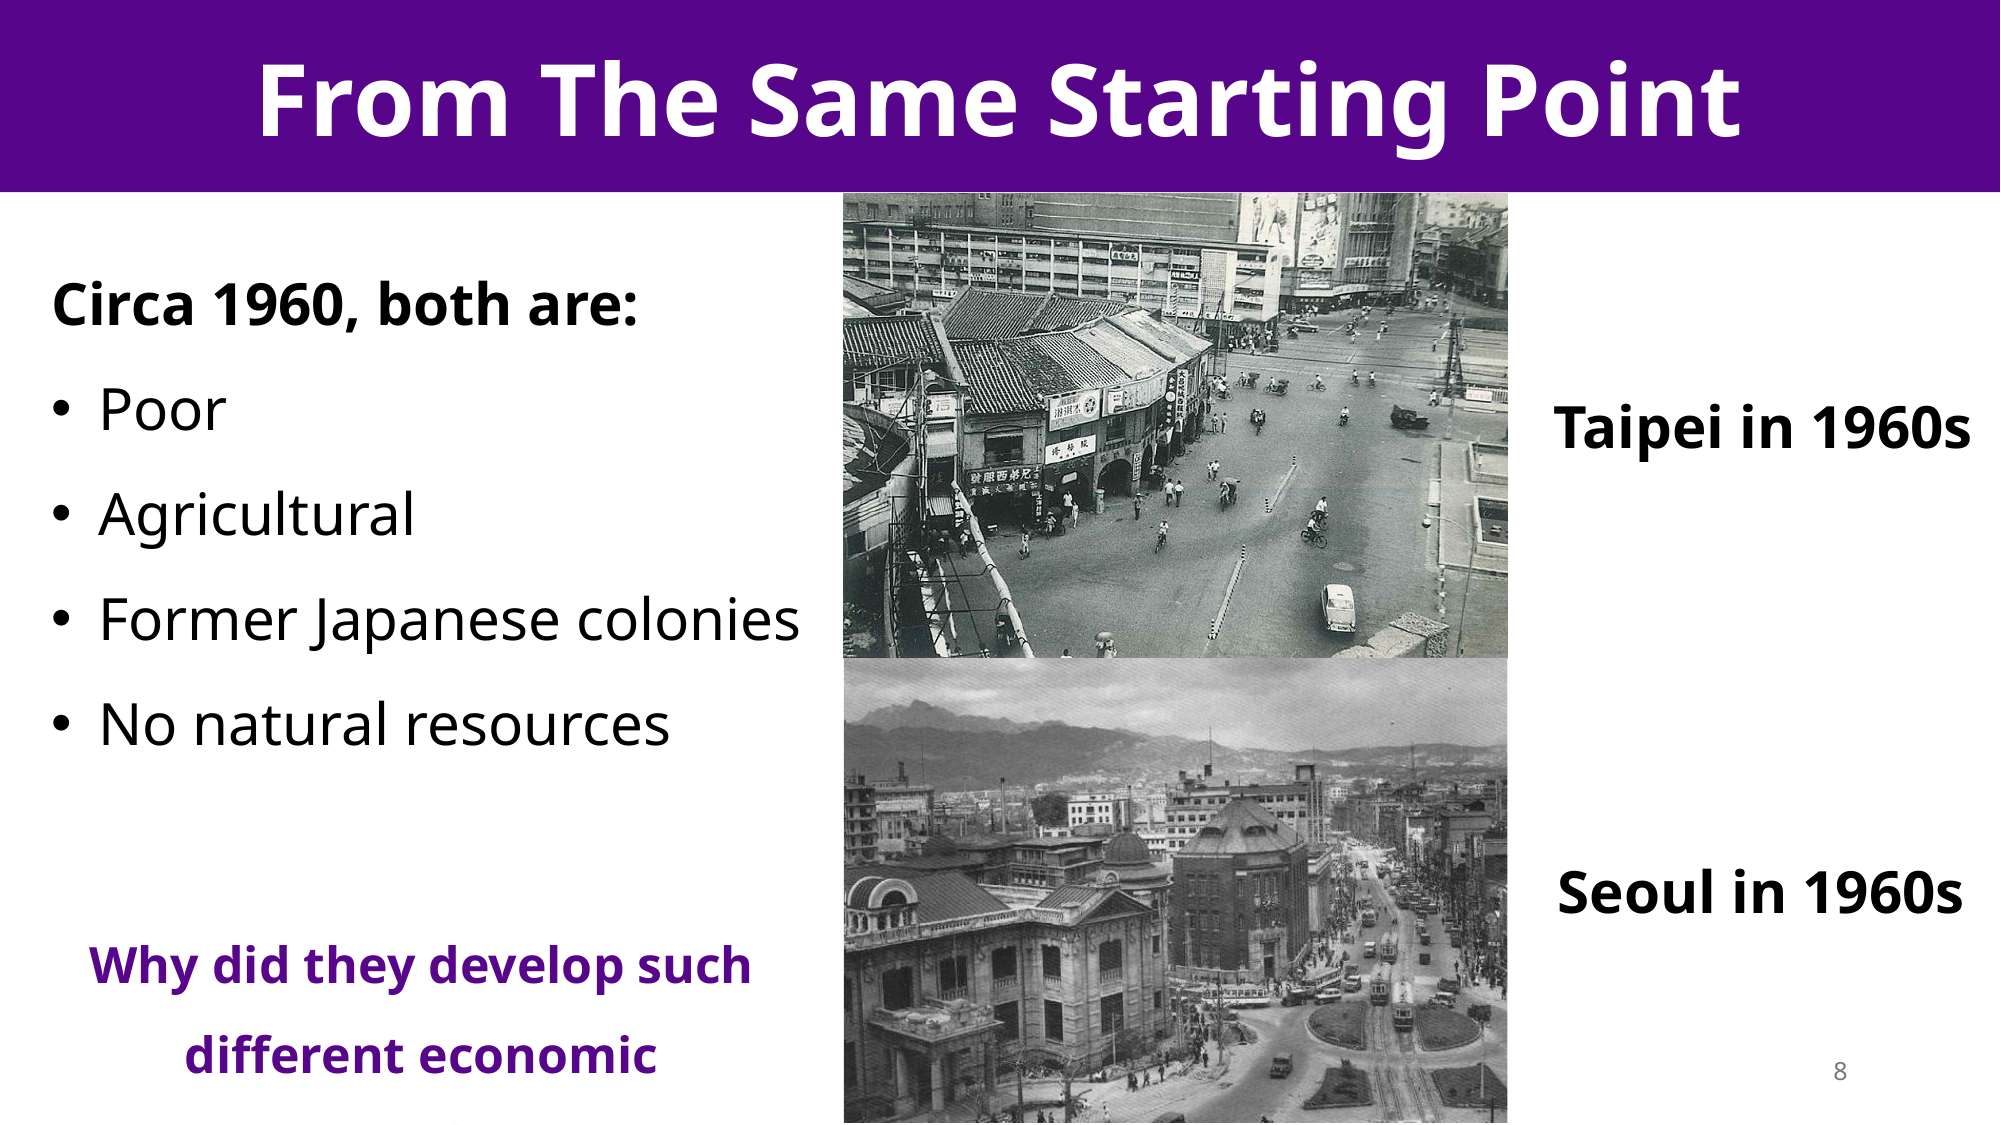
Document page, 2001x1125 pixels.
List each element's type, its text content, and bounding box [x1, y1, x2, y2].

text_box Why did they develop such different economic “personalities”? [0, 895, 844, 1125]
slide_number 8 [1508, 1042, 1863, 1103]
text_box Circa 1960, both are: Poor Agricultural Former Japanese colonies No natural resources [36, 224, 817, 765]
text_box Seoul in 1960s [1543, 847, 1980, 933]
text_box From The Same Starting Point [0, 0, 2000, 194]
text_box Taipei in 1960s [1538, 382, 1988, 468]
picture [843, 192, 1508, 1124]
